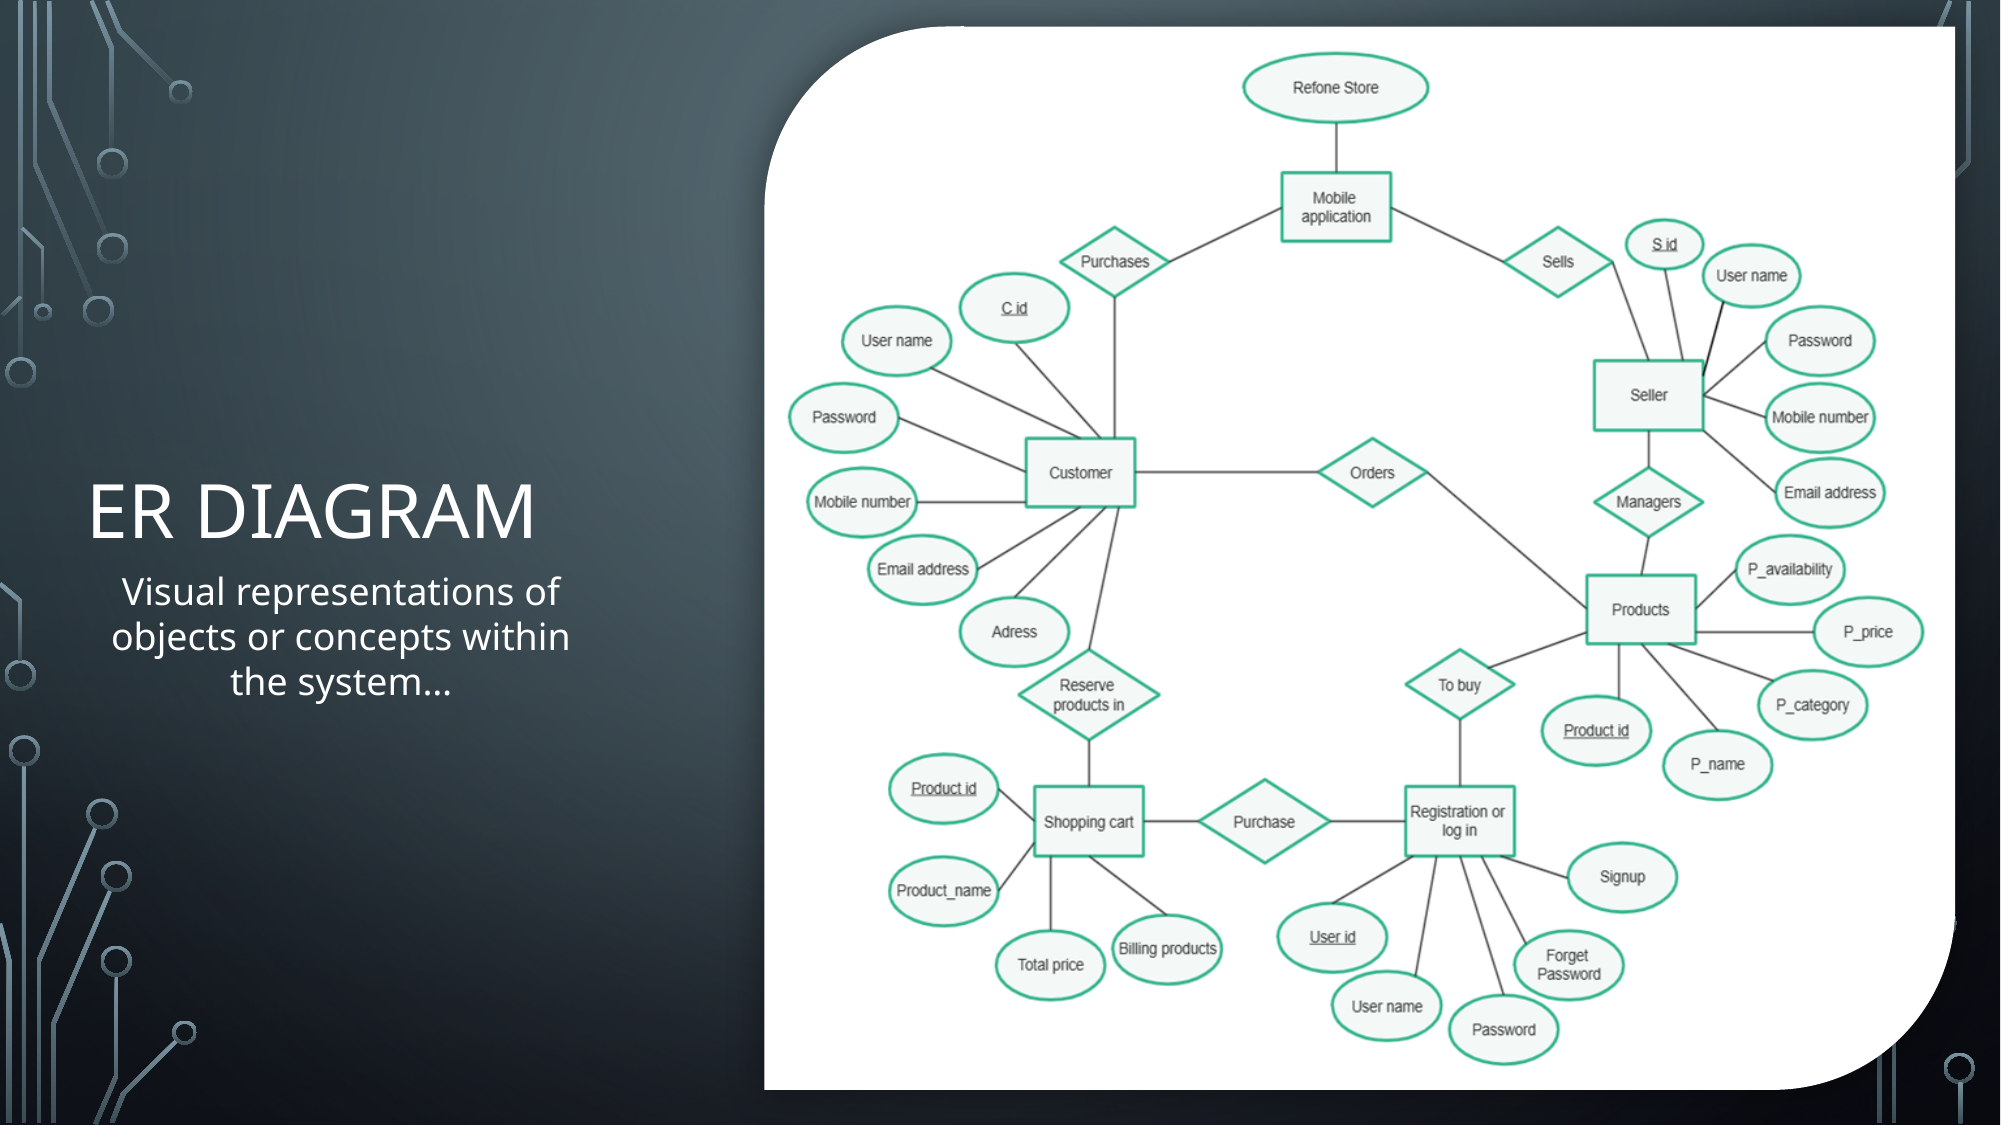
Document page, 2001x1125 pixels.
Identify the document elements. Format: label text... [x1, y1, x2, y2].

title Er diagram [71, 392, 672, 636]
picture [771, 33, 1949, 1083]
text_box Visual representations of objects or concepts within the system… [75, 494, 608, 777]
